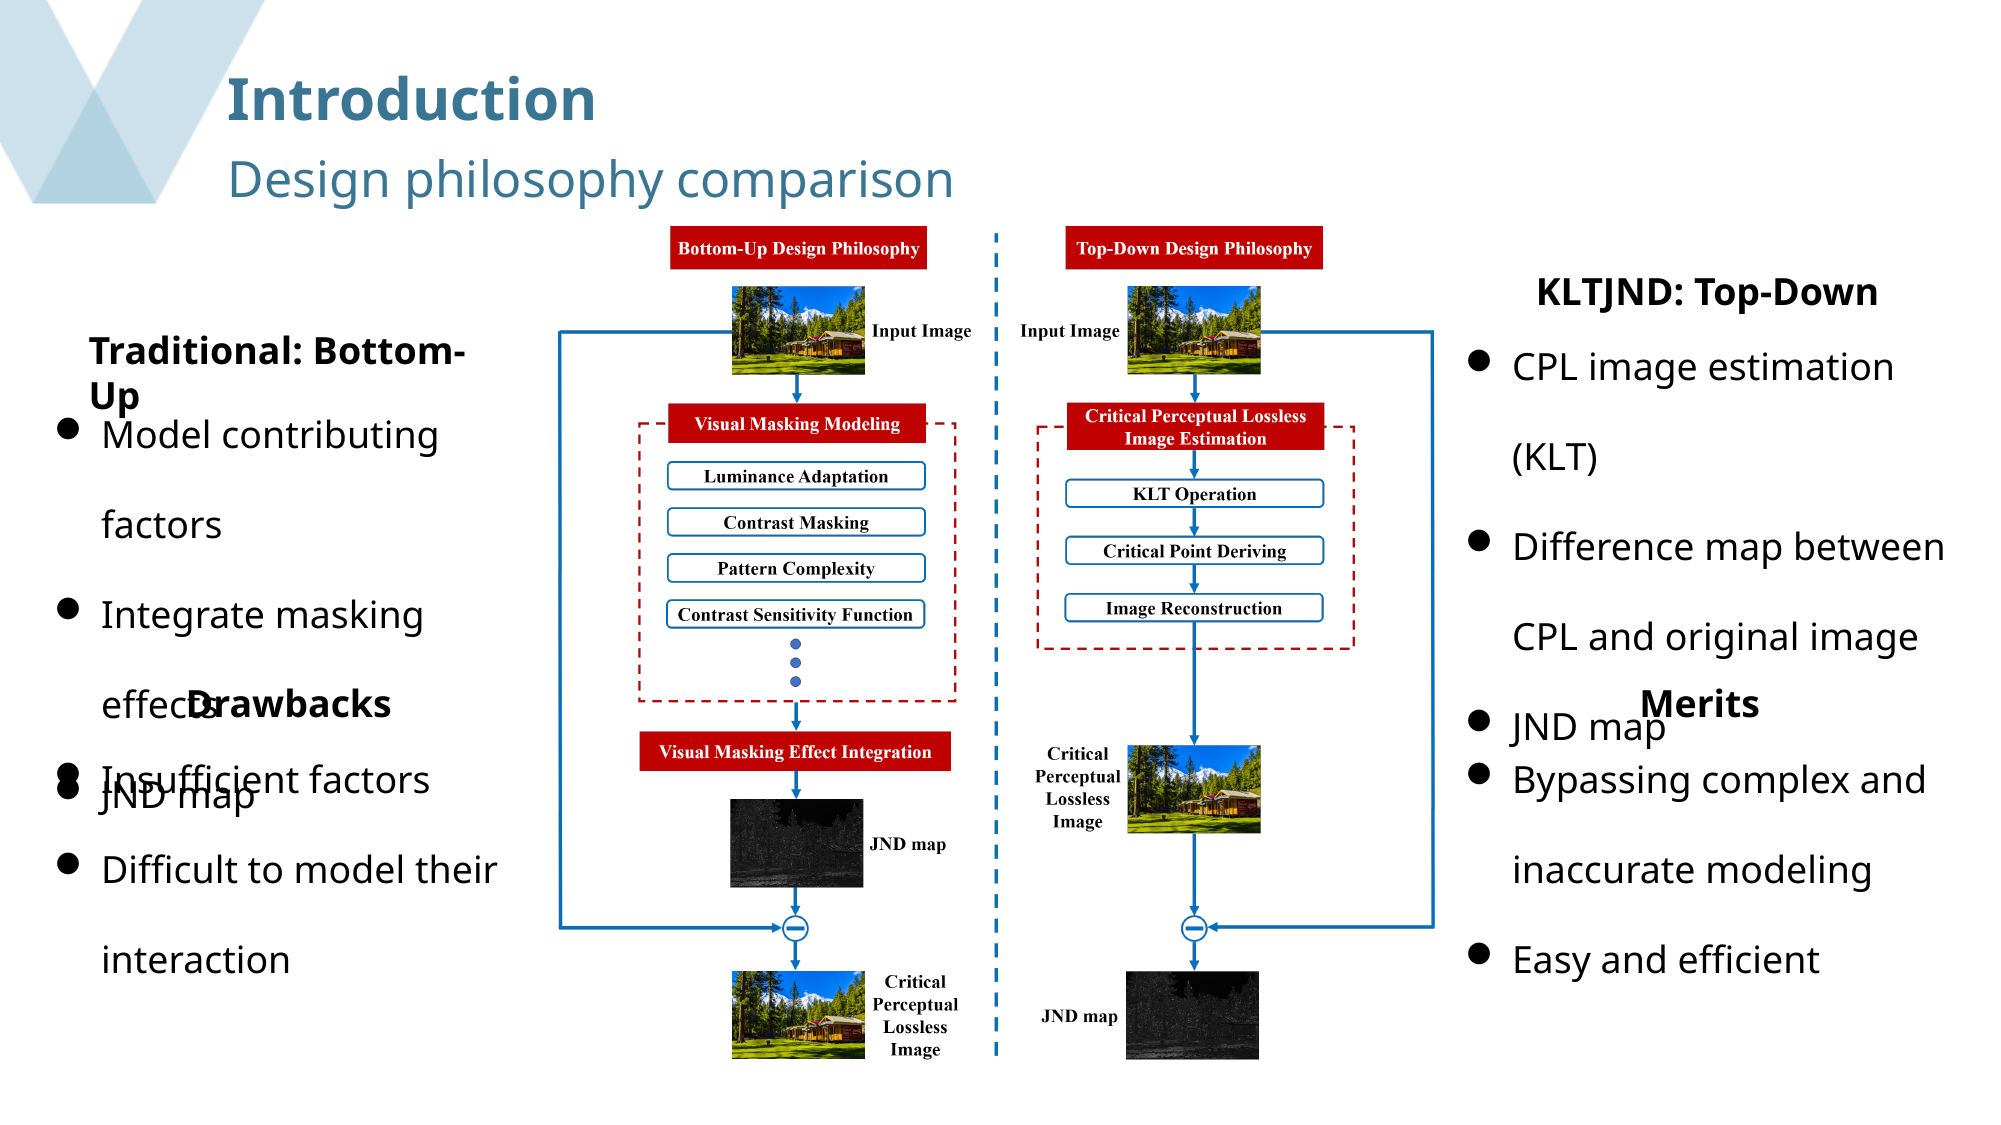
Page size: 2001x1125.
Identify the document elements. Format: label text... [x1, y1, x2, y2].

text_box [39, 319, 554, 634]
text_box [1450, 260, 1965, 657]
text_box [39, 673, 554, 979]
text_box Design philosophy comparison [213, 140, 1089, 216]
text_box Introduction [266, 54, 1452, 140]
picture [0, 0, 266, 204]
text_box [1450, 673, 1965, 979]
picture [557, 226, 1435, 1071]
